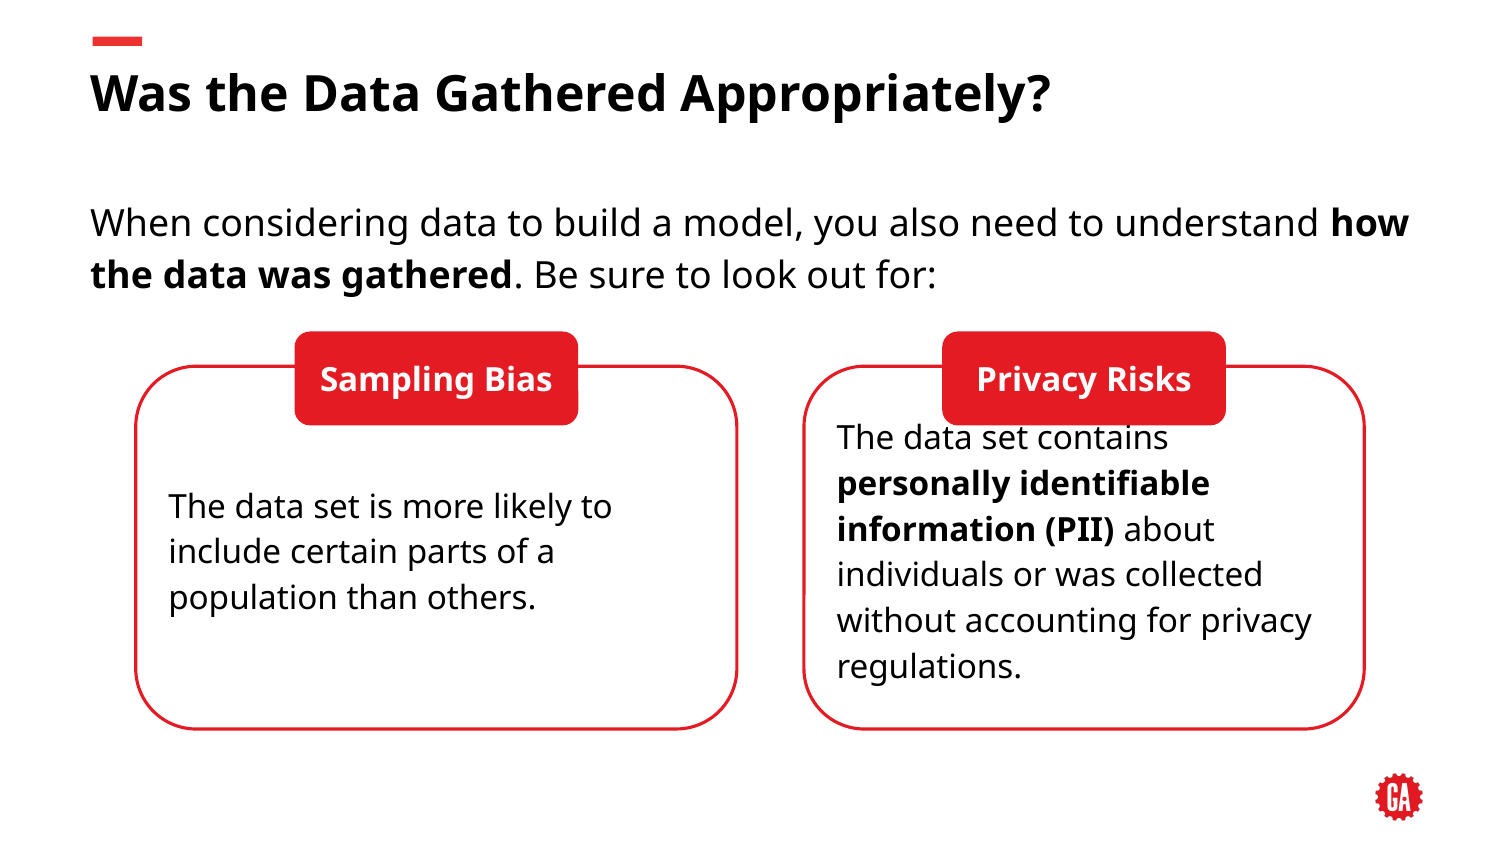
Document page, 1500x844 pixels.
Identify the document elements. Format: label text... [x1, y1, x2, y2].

picture [1373, 771, 1425, 823]
text_box Privacy Risks [942, 331, 1226, 426]
list When considering data to build a model, you also need to understand how the data was gathered. Be sure to look out for: [75, 177, 1425, 294]
text_box The data set is more likely to include certain parts of a population than others. [135, 366, 737, 730]
text_box The data set contains personally identifiable information (PII) about individuals or was collected without accounting for privacy regulations. [803, 366, 1365, 730]
text_box Sampling Bias [294, 331, 579, 426]
title Was the Data Gathered Appropriately? [75, 46, 1473, 140]
